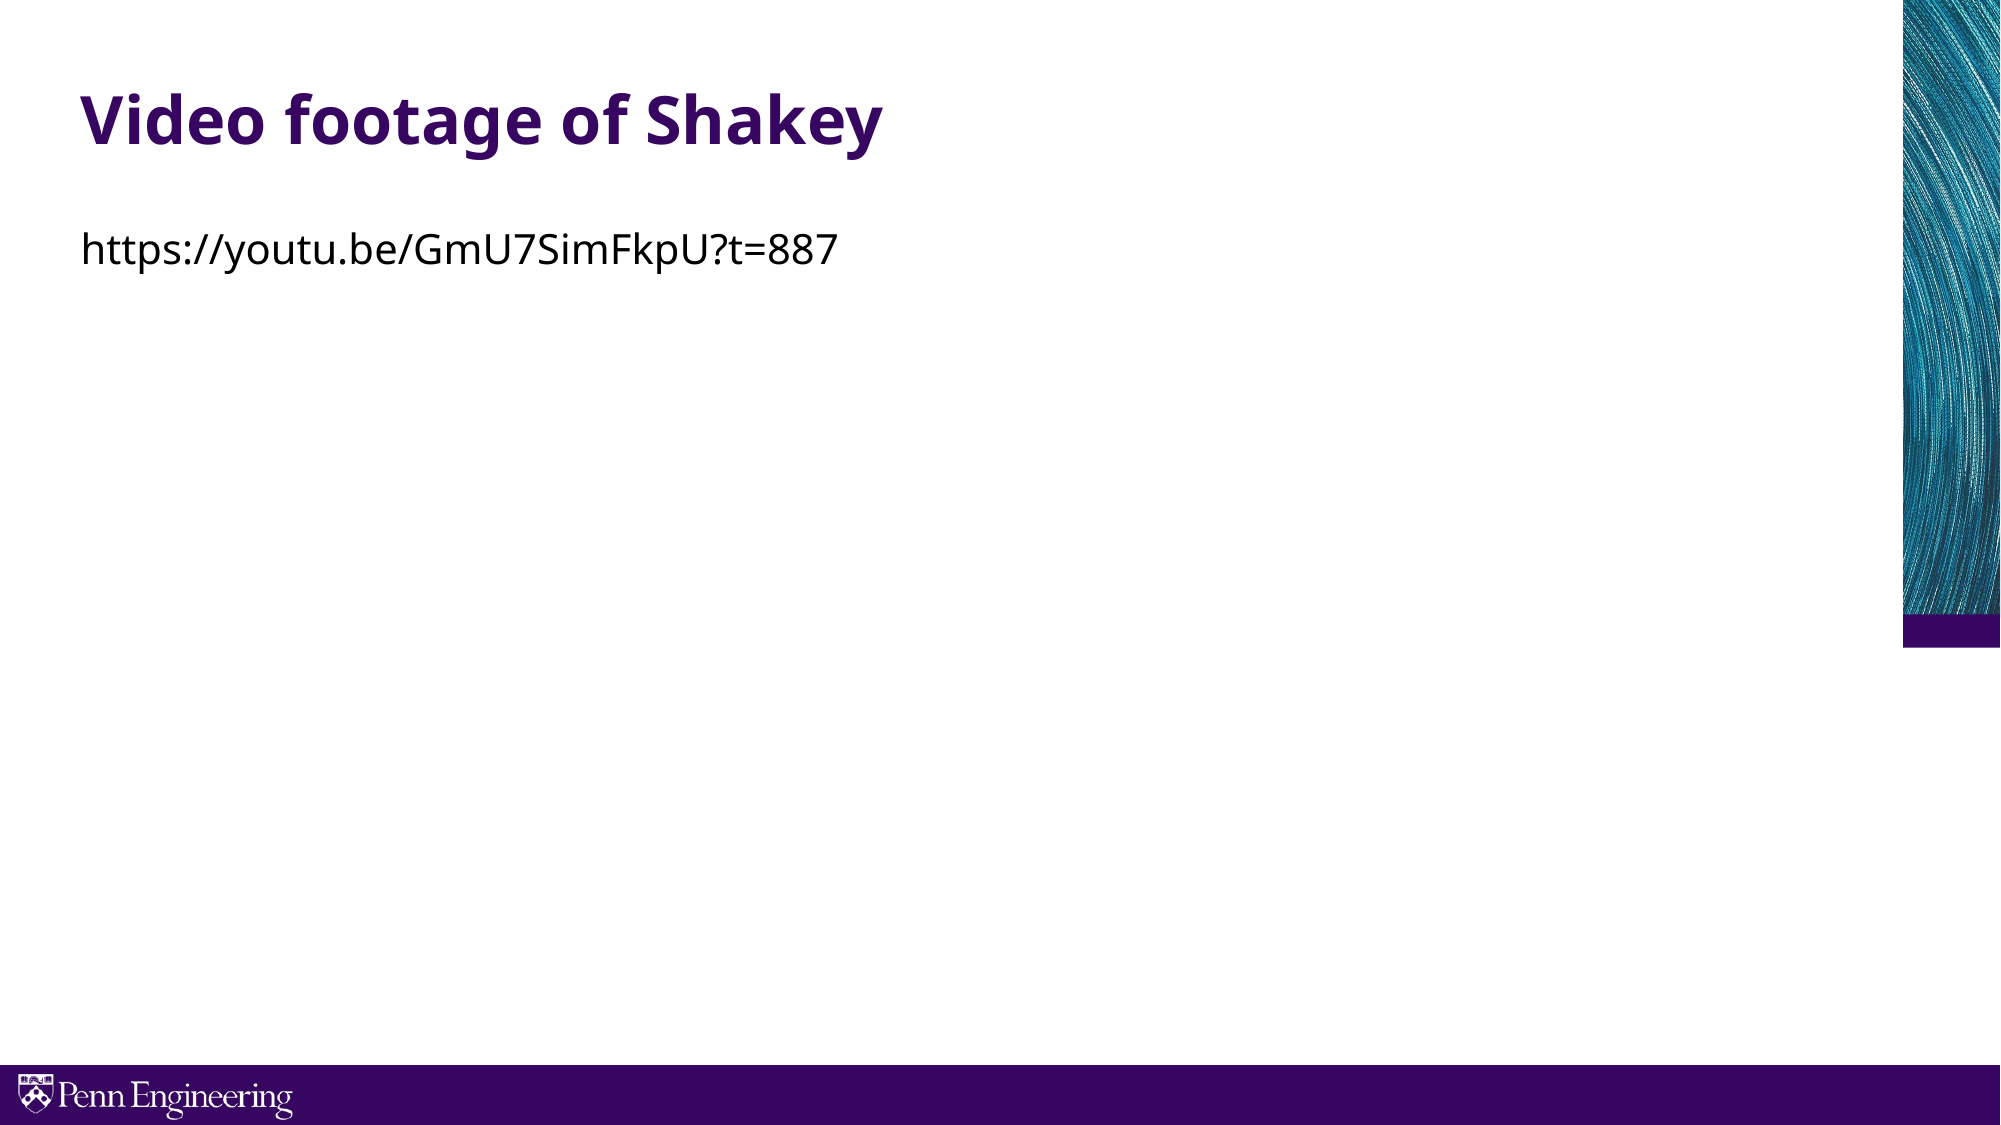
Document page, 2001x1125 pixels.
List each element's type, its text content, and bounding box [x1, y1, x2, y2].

picture [1903, 341, 1915, 350]
picture [1971, 53, 1979, 64]
picture [1989, 0, 2001, 13]
picture [8, 1066, 301, 1123]
picture [1903, 374, 1908, 384]
picture [1908, 277, 1920, 293]
picture [1949, 13, 1955, 20]
picture [1906, 362, 1912, 370]
picture [1903, 523, 1914, 546]
picture [1962, 39, 1970, 47]
picture [1916, 342, 1921, 352]
picture [1913, 321, 1917, 333]
picture [1903, 310, 1915, 339]
list https://youtu.be/GmU7SimFkpU?t=887 [65, 221, 1791, 1008]
picture [1903, 0, 2001, 618]
title Video footage of Shakey [65, 59, 1863, 187]
